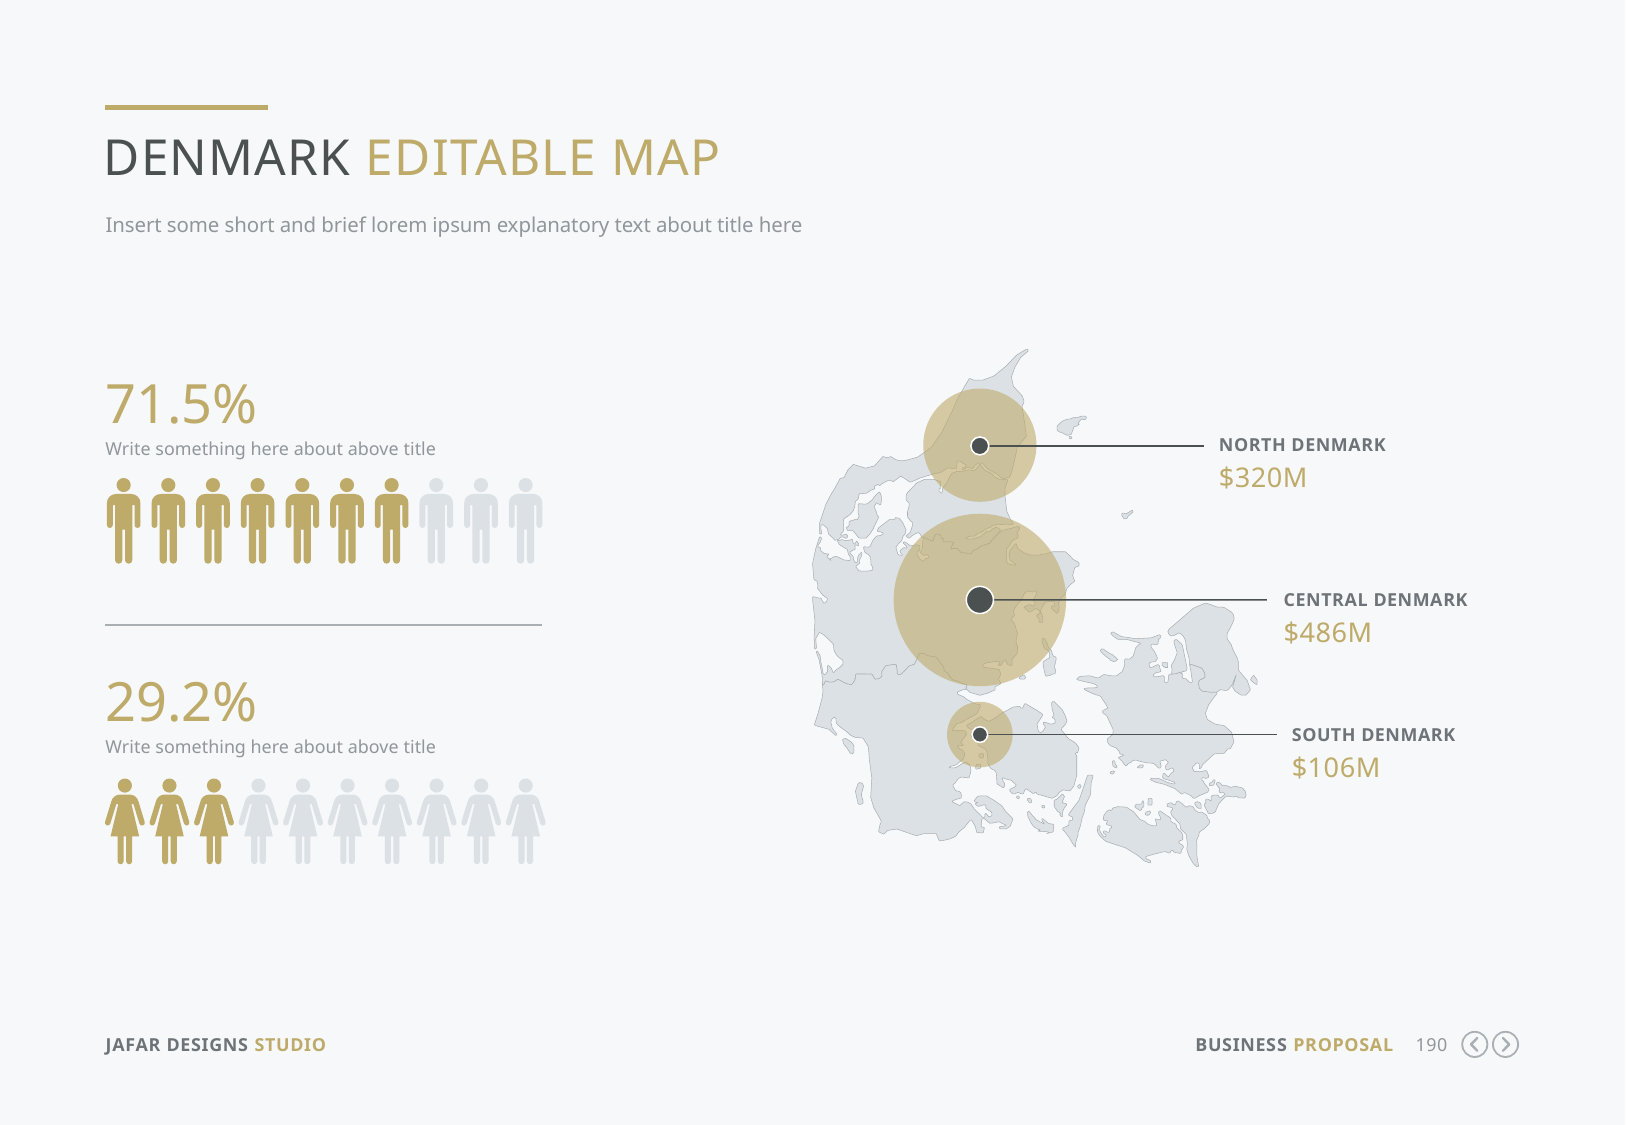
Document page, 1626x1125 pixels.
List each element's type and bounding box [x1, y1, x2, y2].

text_box [1291, 723, 1471, 784]
text_box [105, 369, 538, 459]
text_box [812, 349, 1398, 868]
list [103, 125, 1518, 188]
text_box [104, 778, 546, 865]
text_box [105, 667, 538, 758]
text_box [106, 477, 543, 564]
text_box [1283, 588, 1476, 649]
list [105, 209, 1519, 241]
